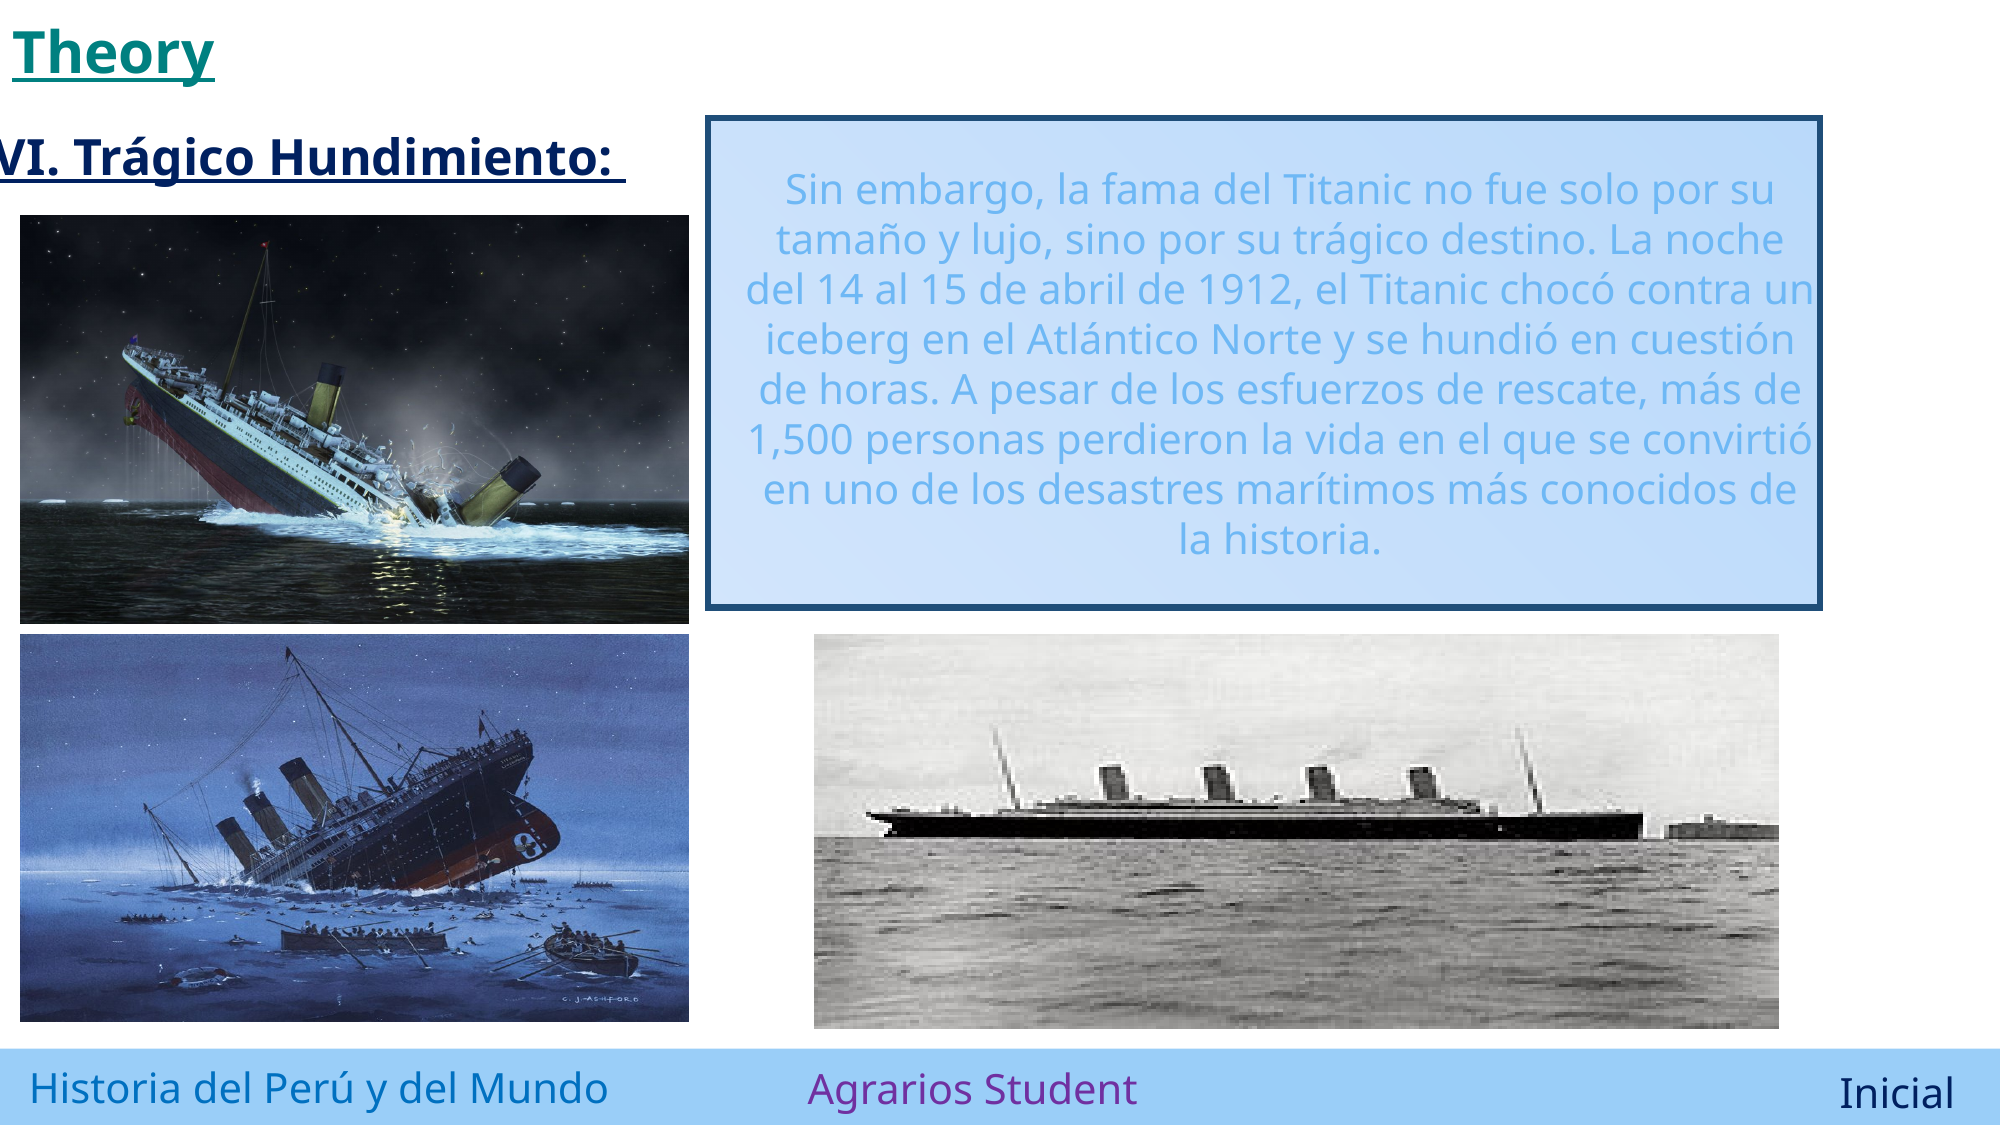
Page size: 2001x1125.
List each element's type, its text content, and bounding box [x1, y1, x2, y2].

text_box Sin embargo, la fama del Titanic no fue solo por su tamaño y lujo, sino por su trágico destino. La noche del 14 al 15 de abril de 1912, el Titanic chocó contra un iceberg en el Atlántico Norte y se hundió en cuestión de horas. A pesar de los esfuerzos de rescate, más de 1,500 personas perdieron la vida en el que se convirtió en uno de los desastres marítimos más conocidos de la historia. [726, 155, 1834, 571]
picture [20, 633, 689, 1022]
text_box VI. Trágico Hundimiento: [0, 118, 670, 253]
picture [20, 215, 689, 624]
picture [814, 634, 1779, 1029]
text_box [707, 117, 1821, 609]
